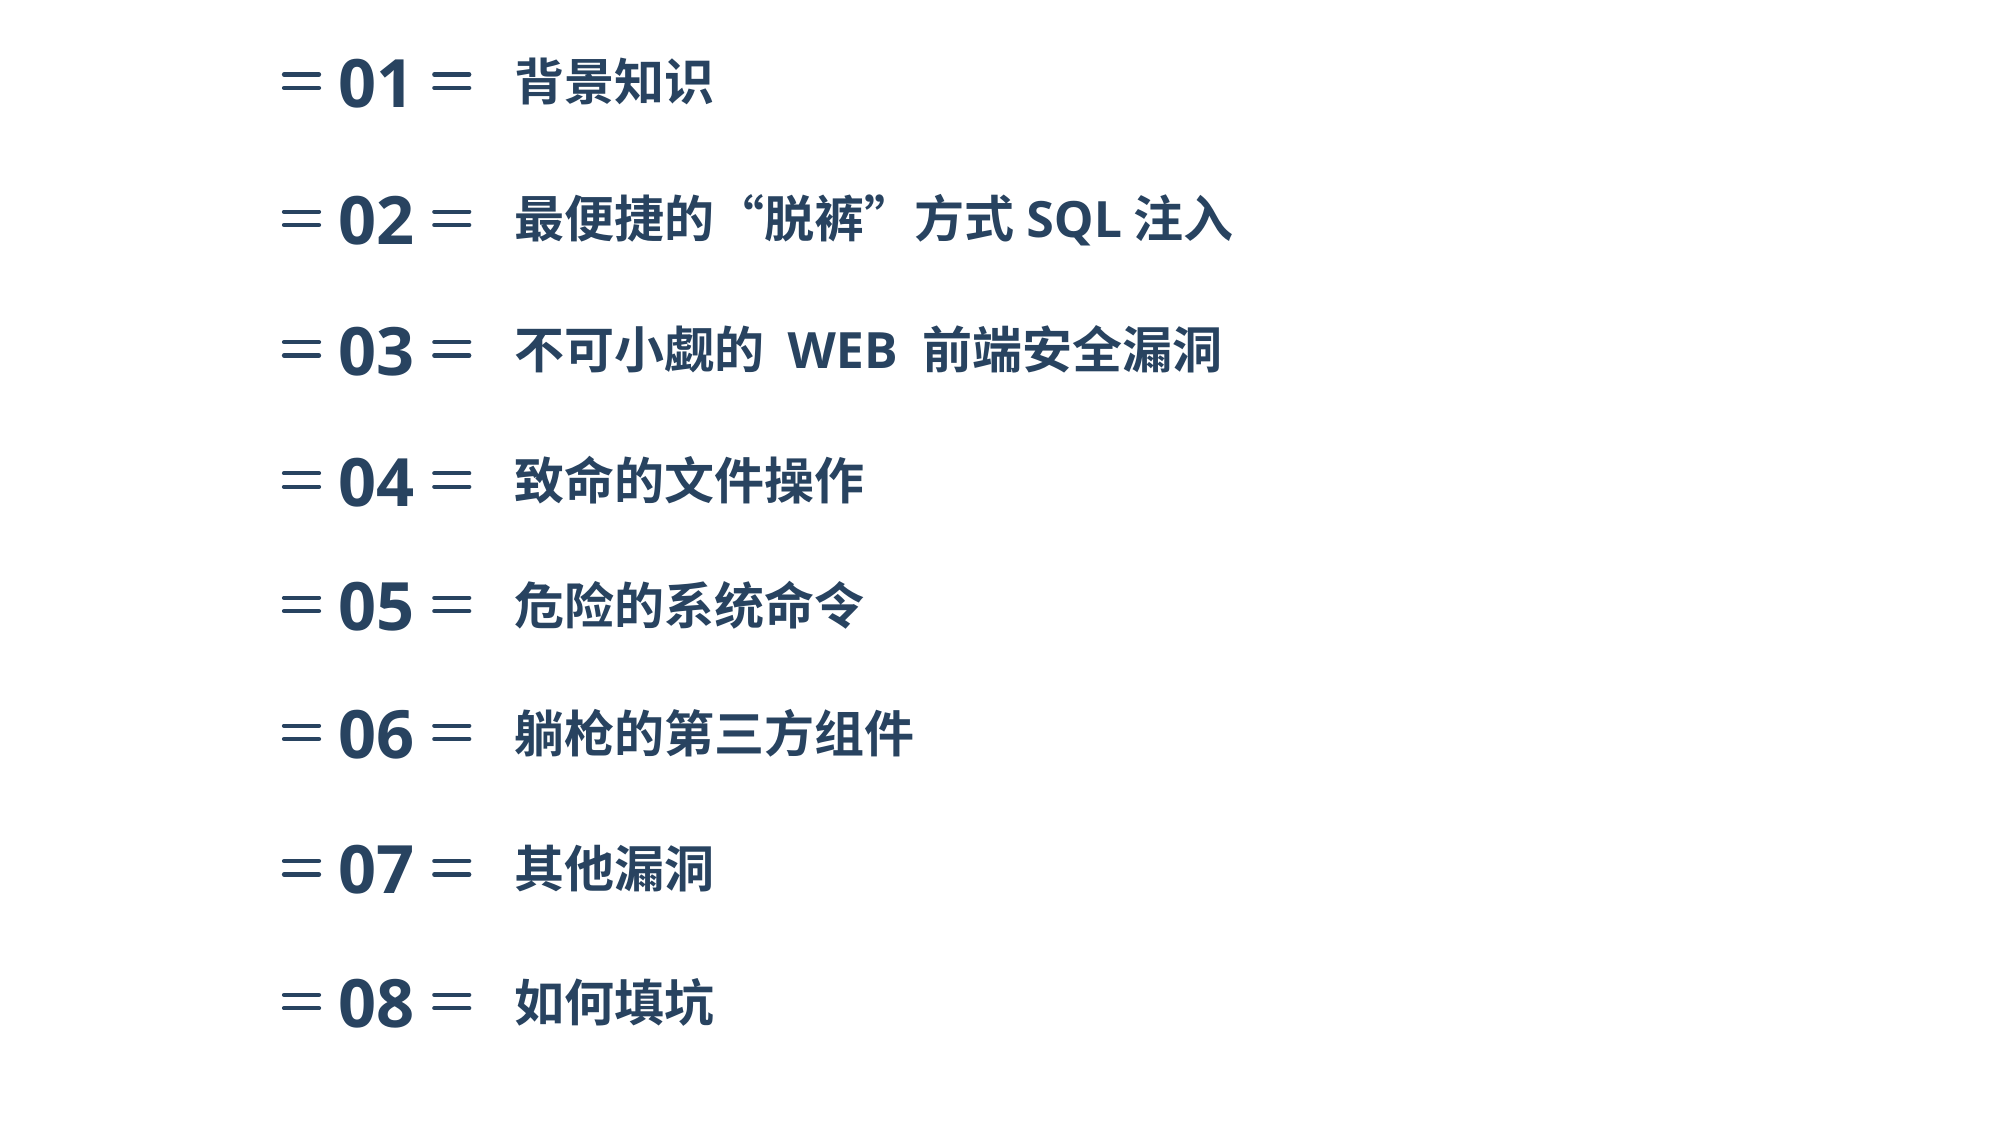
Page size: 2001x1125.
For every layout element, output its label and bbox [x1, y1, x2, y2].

text_box [283, 684, 1414, 781]
text_box [283, 556, 1414, 653]
text_box [283, 33, 1414, 130]
text_box [283, 170, 1414, 267]
text_box [283, 819, 1414, 916]
text_box [283, 300, 1414, 397]
text_box [283, 953, 1414, 1050]
text_box [283, 432, 1414, 528]
